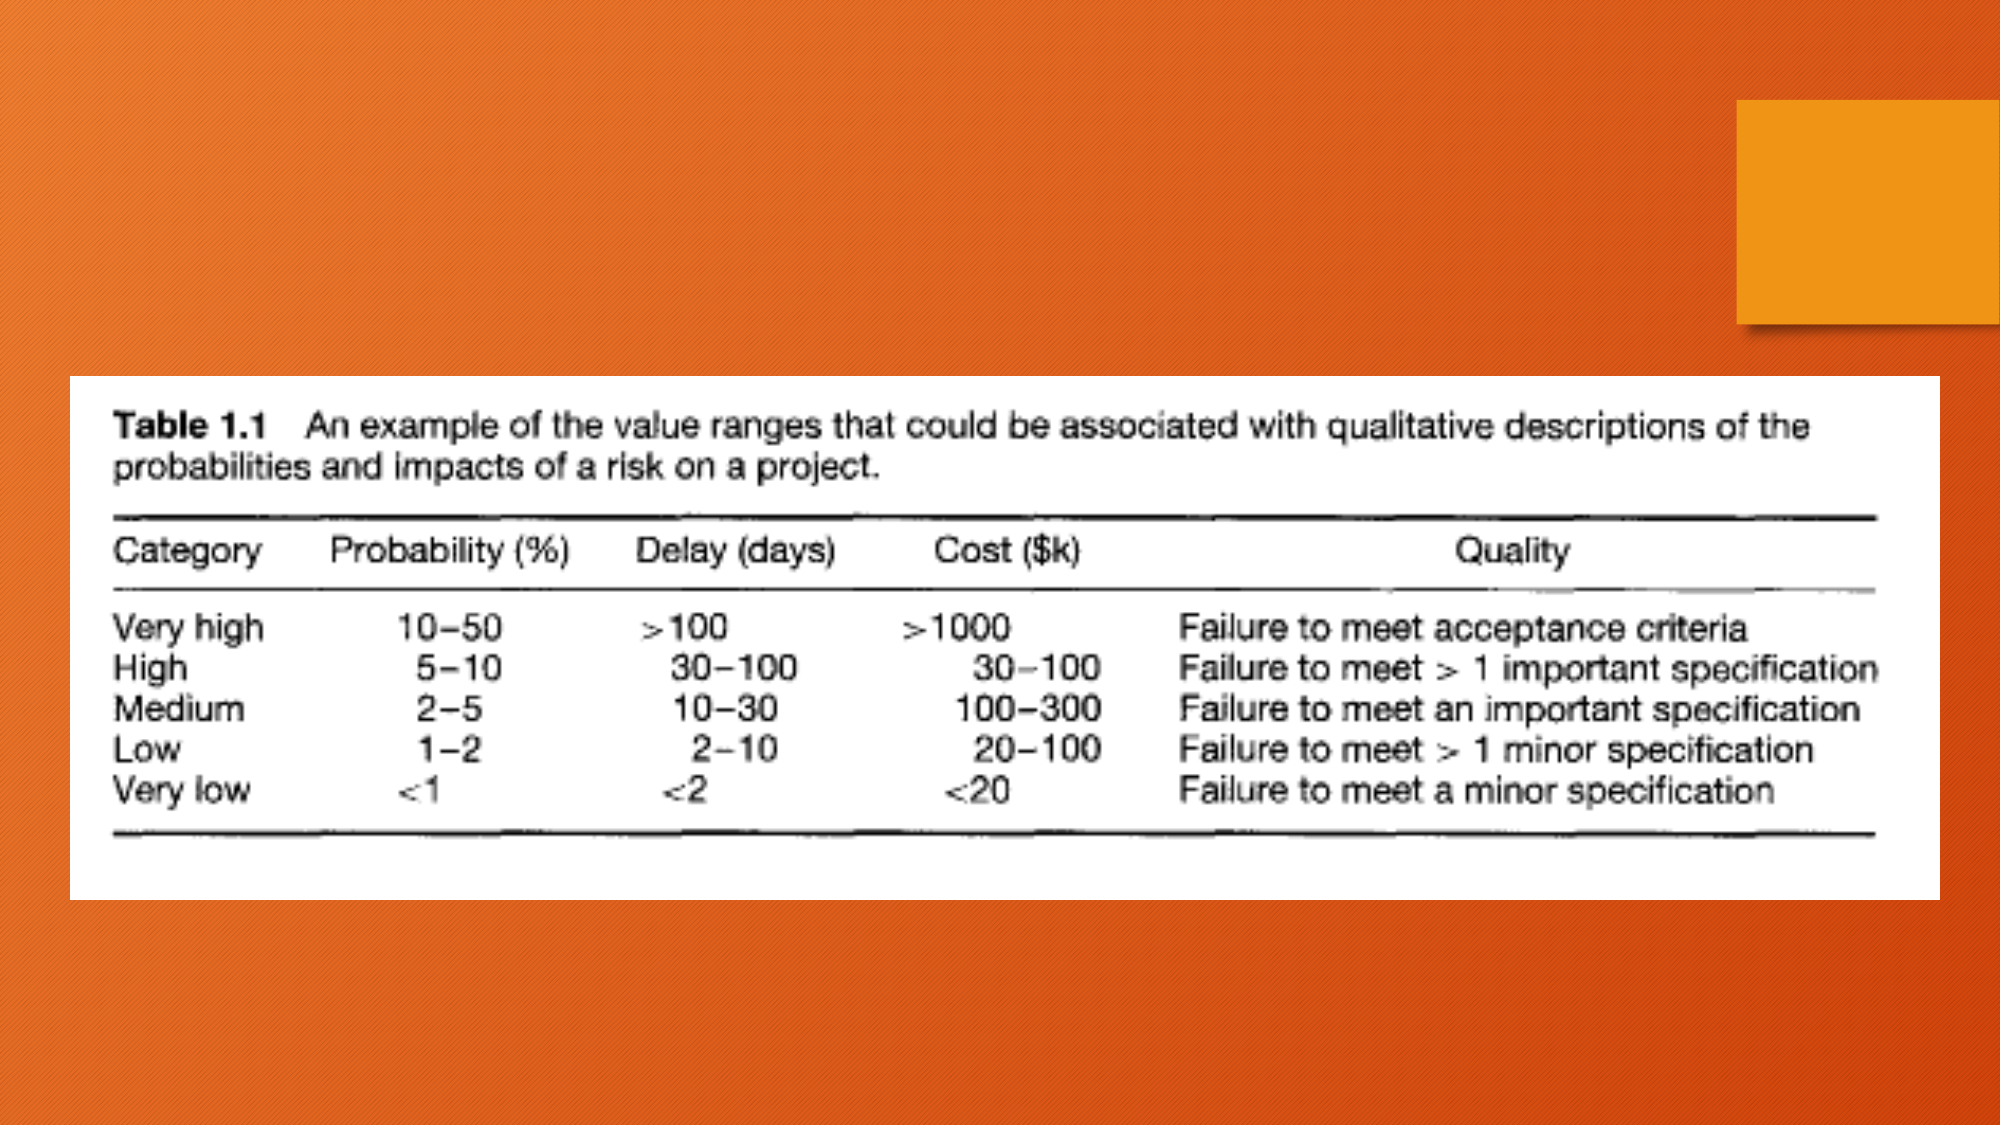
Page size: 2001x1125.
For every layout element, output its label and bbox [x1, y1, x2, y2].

picture [1736, 325, 2000, 347]
picture [69, 376, 1940, 901]
